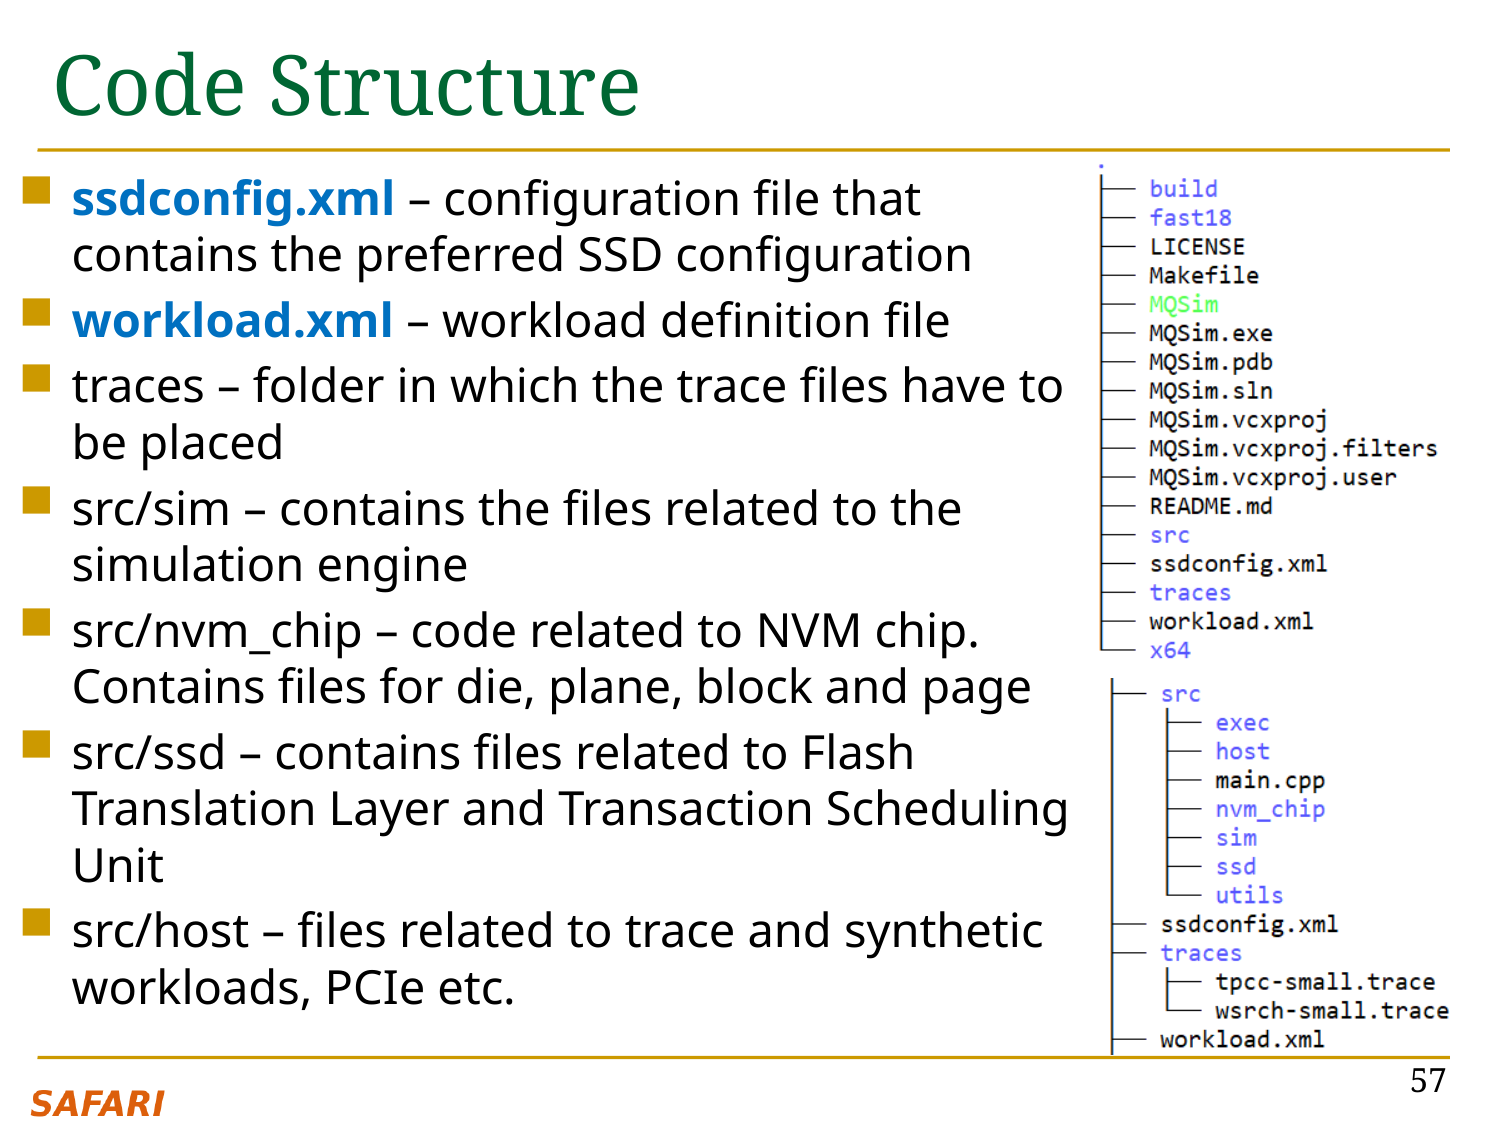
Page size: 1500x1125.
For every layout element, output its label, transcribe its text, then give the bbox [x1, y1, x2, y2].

picture [29, 1083, 169, 1124]
list ssdconfig.xml – configuration file that contains the preferred SSD configuration workload.xml – workload definition file traces – folder in which the trace files have to be placed src/sim – contains the files related to the simulation engine src/nvm_chip – code related to NVM chip. Contains files for die, plane, block and page src/ssd – contains files related to Flash Translation Layer and Transaction Scheduling Unit src/host – files related to trace and synthetic workloads, PCIe etc. [0, 160, 1093, 1037]
picture [1109, 678, 1500, 1056]
slide_number 57 [1111, 1064, 1462, 1112]
title Code Structure [37, 24, 1450, 162]
picture [1092, 162, 1451, 667]
